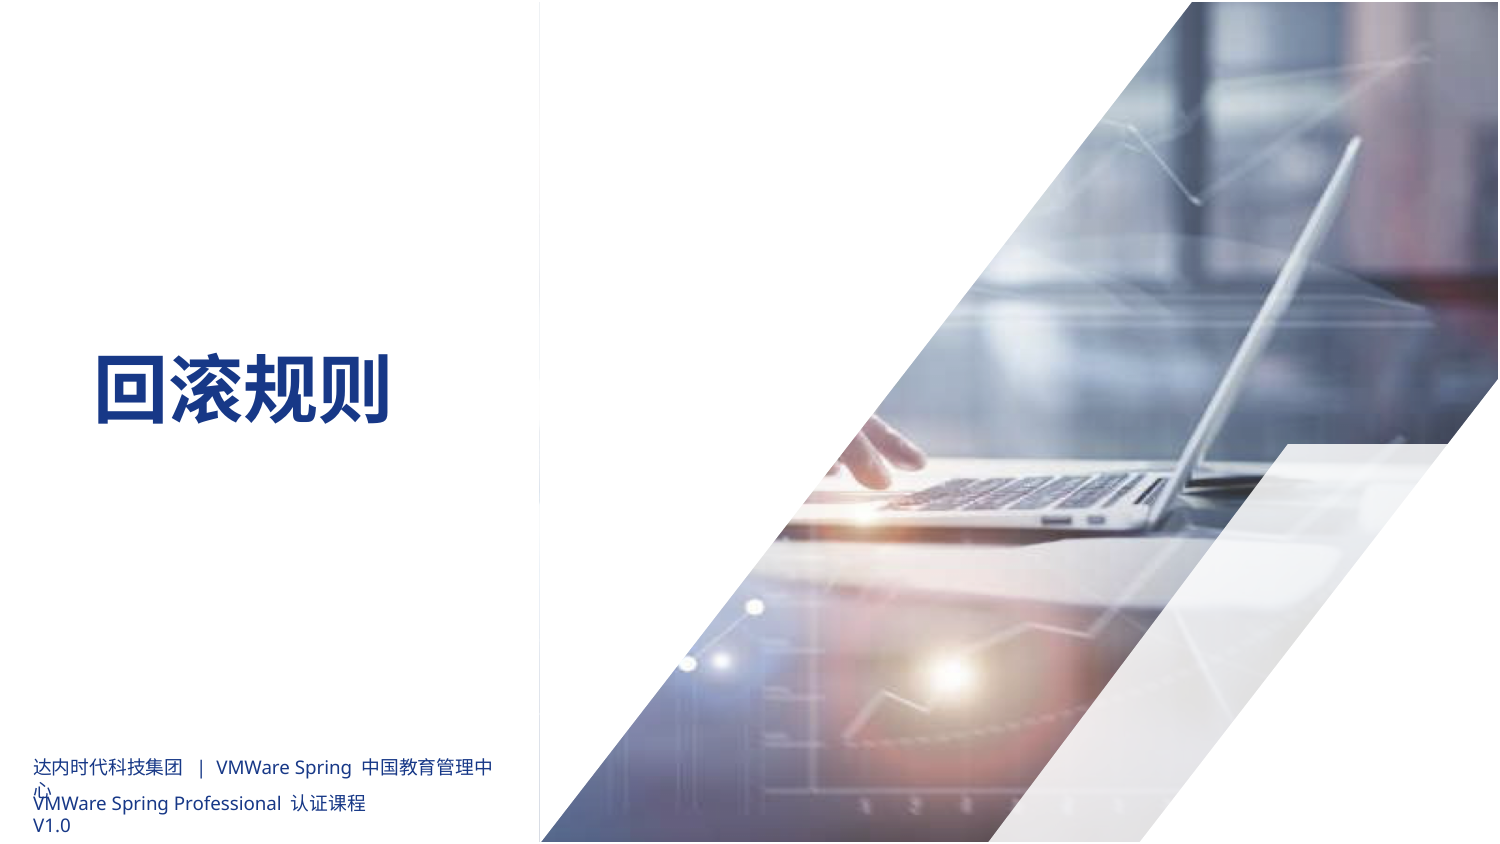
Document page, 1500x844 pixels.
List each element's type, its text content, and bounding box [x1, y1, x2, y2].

title 回滚规则 [93, 219, 868, 439]
